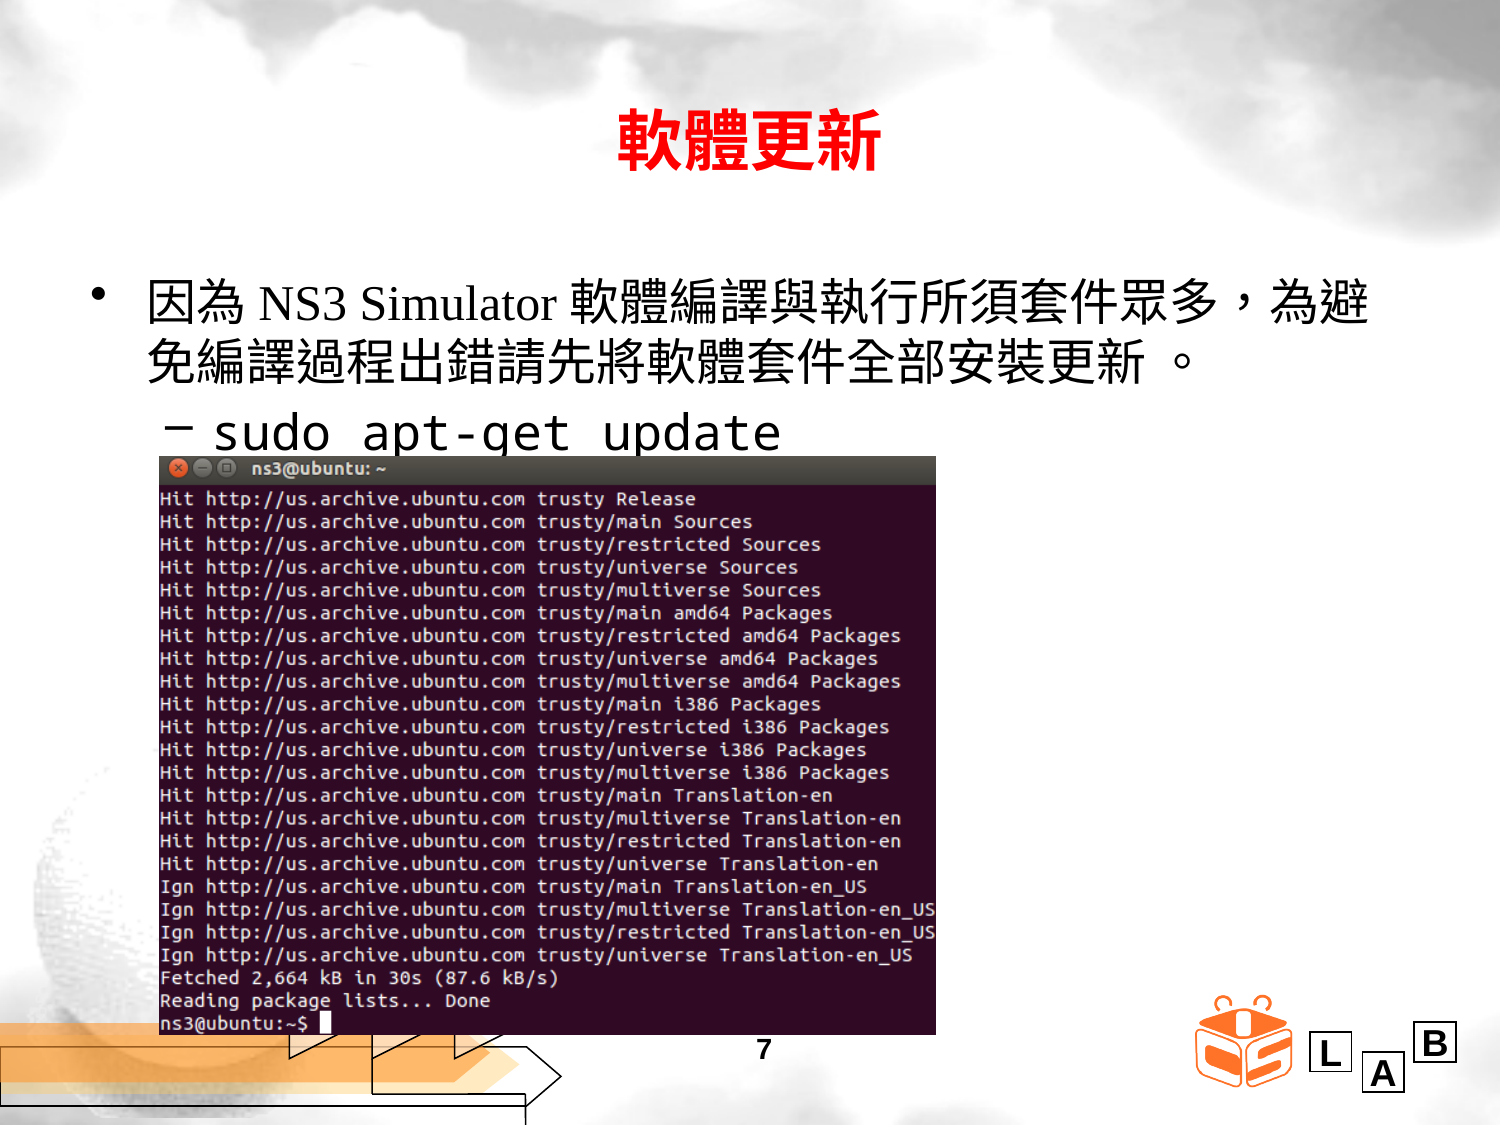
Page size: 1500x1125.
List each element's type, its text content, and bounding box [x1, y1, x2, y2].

list 因為NS3 Simulator軟體編譯與執行所須套件眾多，為避免編譯過程出錯請先將軟體套件全部安裝更新 。 sudo apt-get update [75, 262, 1425, 1005]
title 軟體更新 [75, 45, 1425, 233]
slide_number 7 [589, 1023, 940, 1102]
picture [1187, 1005, 1301, 1104]
picture [159, 456, 936, 1035]
